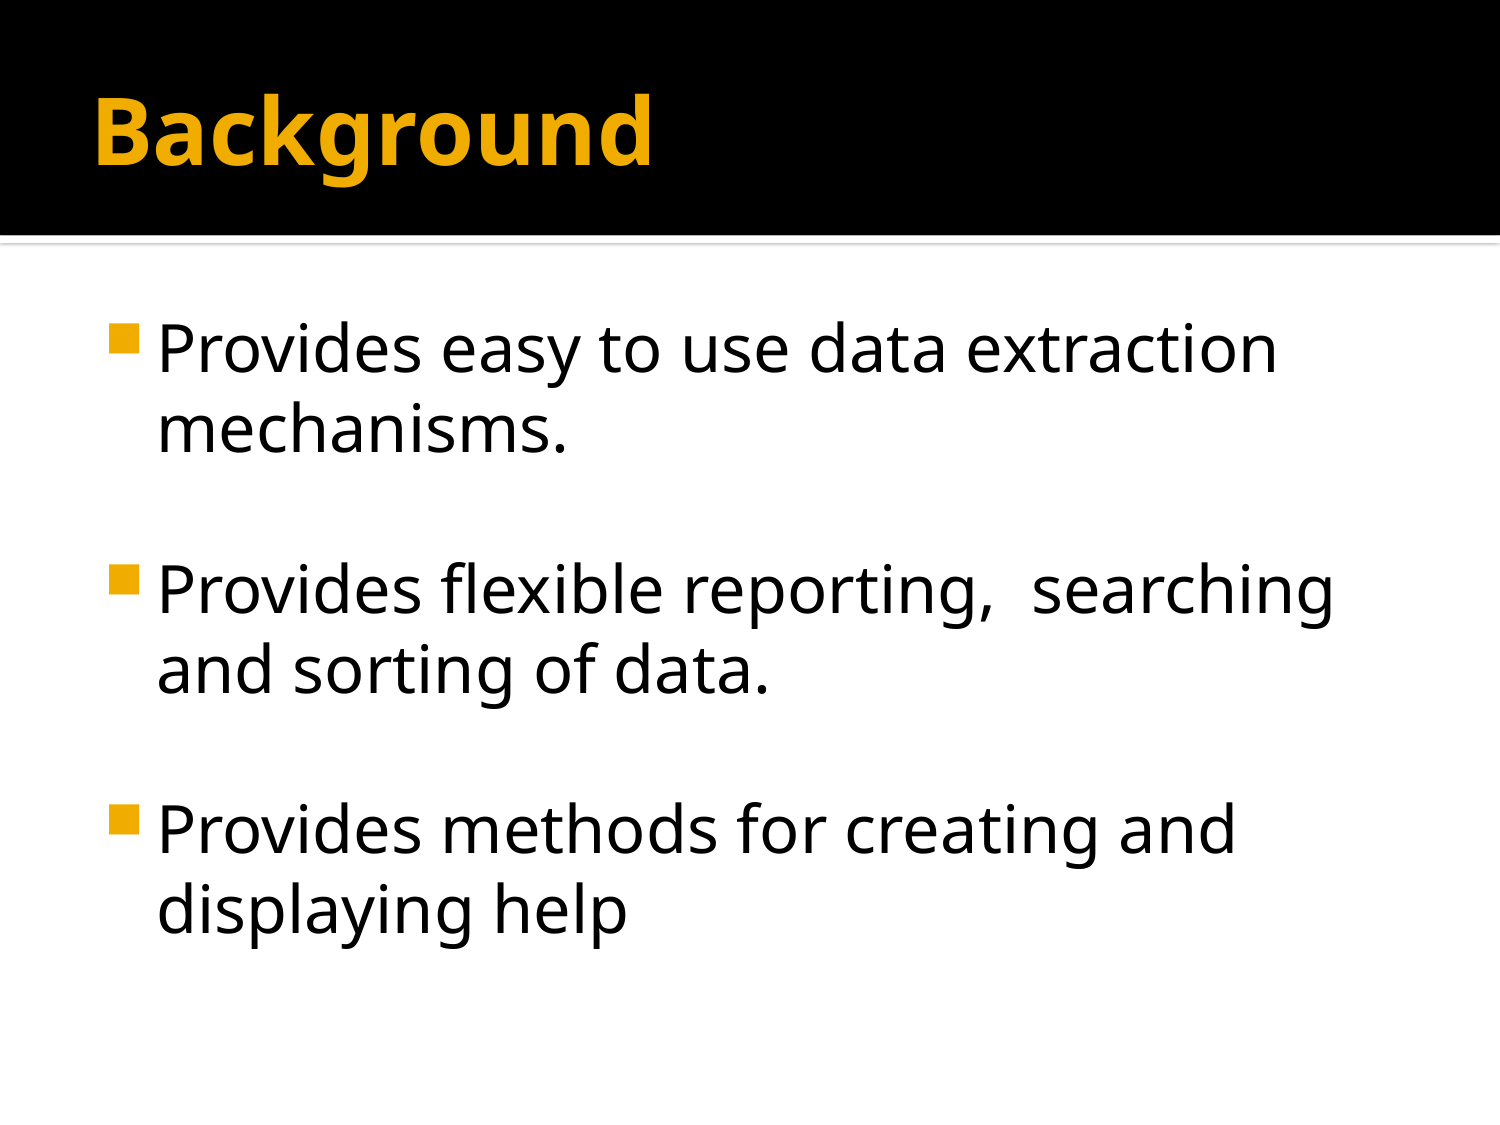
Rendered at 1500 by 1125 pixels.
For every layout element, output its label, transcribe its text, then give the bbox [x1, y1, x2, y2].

title Background [75, 25, 1425, 231]
list Provides easy to use data extraction mechanisms. Provides flexible reporting, searching and sorting of data. Provides methods for creating and displaying help [75, 291, 1425, 1050]
